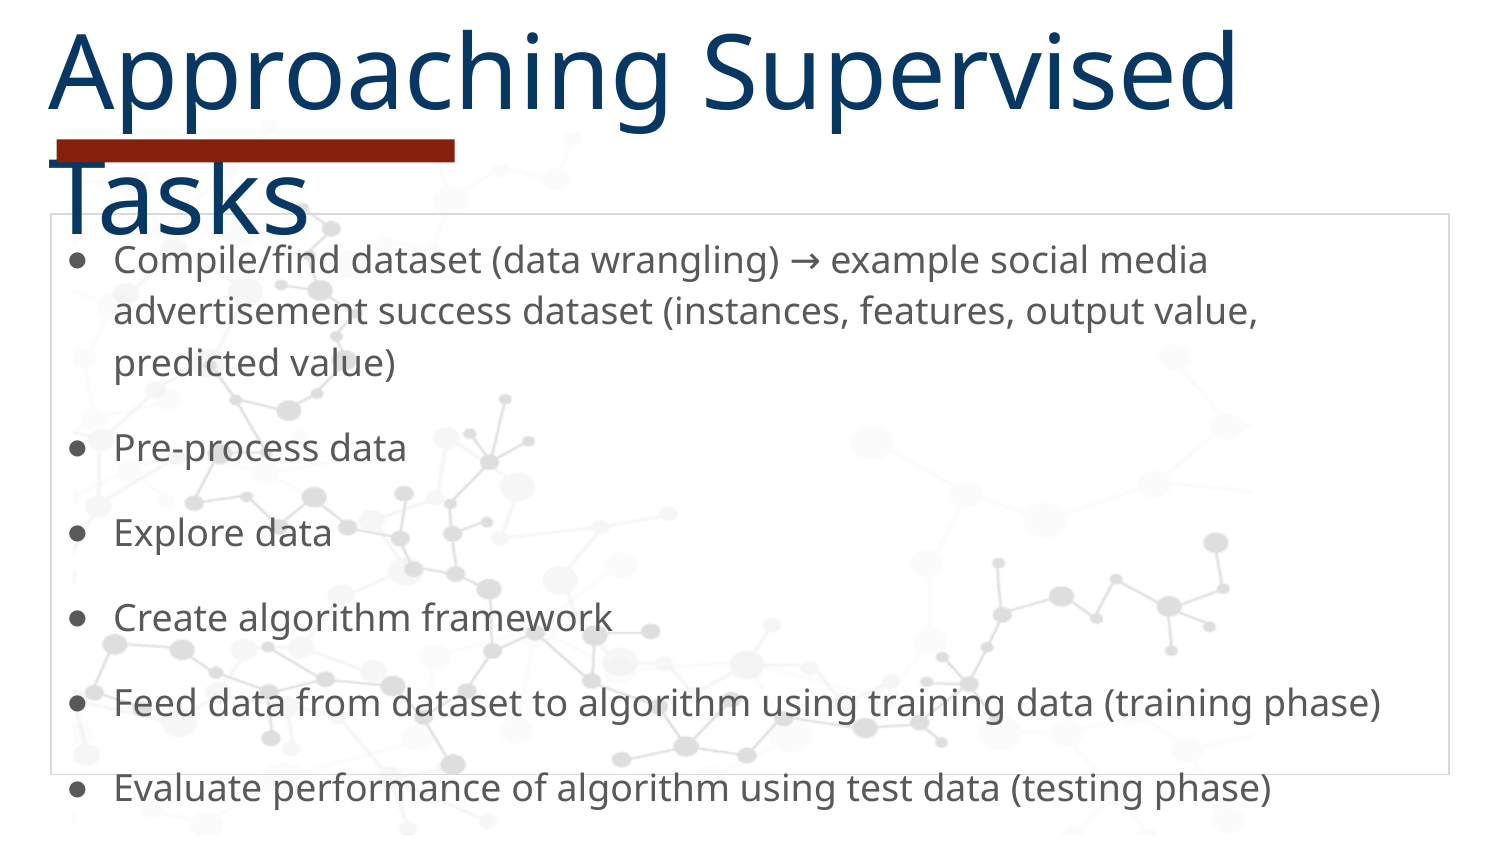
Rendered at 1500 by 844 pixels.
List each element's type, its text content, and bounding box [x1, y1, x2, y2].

list Compile/find dataset (data wrangling) → example social media advertisement success dataset (instances, features, output value, predicted value) Pre-process data Explore data Create algorithm framework Feed data from dataset to algorithm using training data (training phase) Evaluate performance of algorithm using test data (testing phase) [1144, 214, 1449, 775]
picture [184, 0, 1141, 844]
text_box [56, 139, 179, 163]
list Compile/find dataset (data wrangling) → example social media advertisement success dataset (instances, features, output value, predicted value) Pre-process data Explore data Create algorithm framework Feed data from dataset to algorithm using training data (training phase) Evaluate performance of algorithm using test data (testing phase) [51, 214, 179, 775]
text_box Approaching Supervised Tasks [1144, 0, 1500, 177]
text_box Approaching Supervised Tasks [33, 0, 179, 177]
